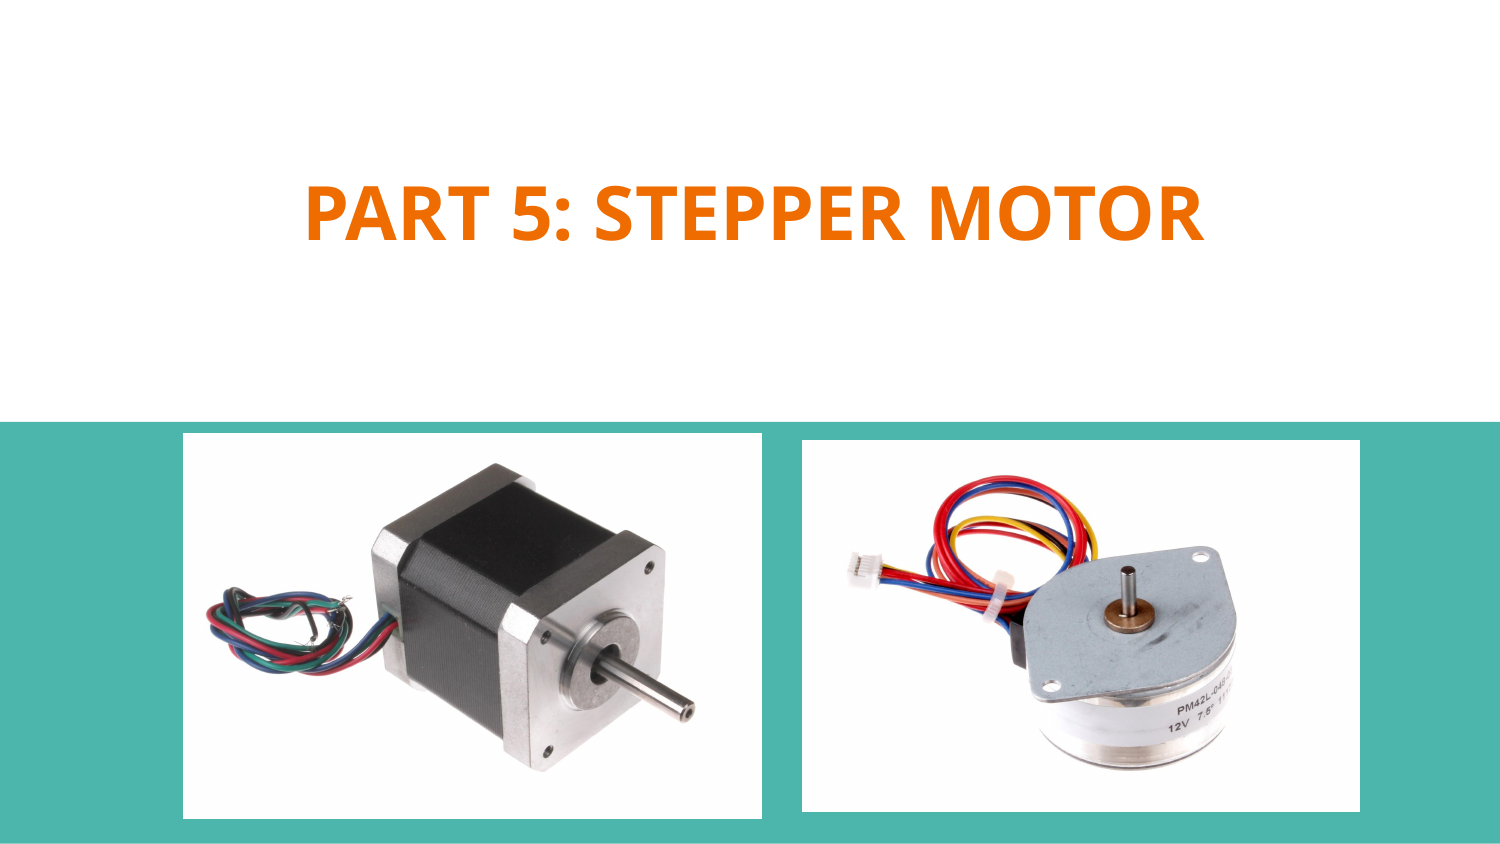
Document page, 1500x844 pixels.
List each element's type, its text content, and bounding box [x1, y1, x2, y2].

title PART 5: STEPPER MOTOR [51, 133, 1458, 289]
picture [801, 440, 1360, 813]
picture [183, 433, 762, 819]
